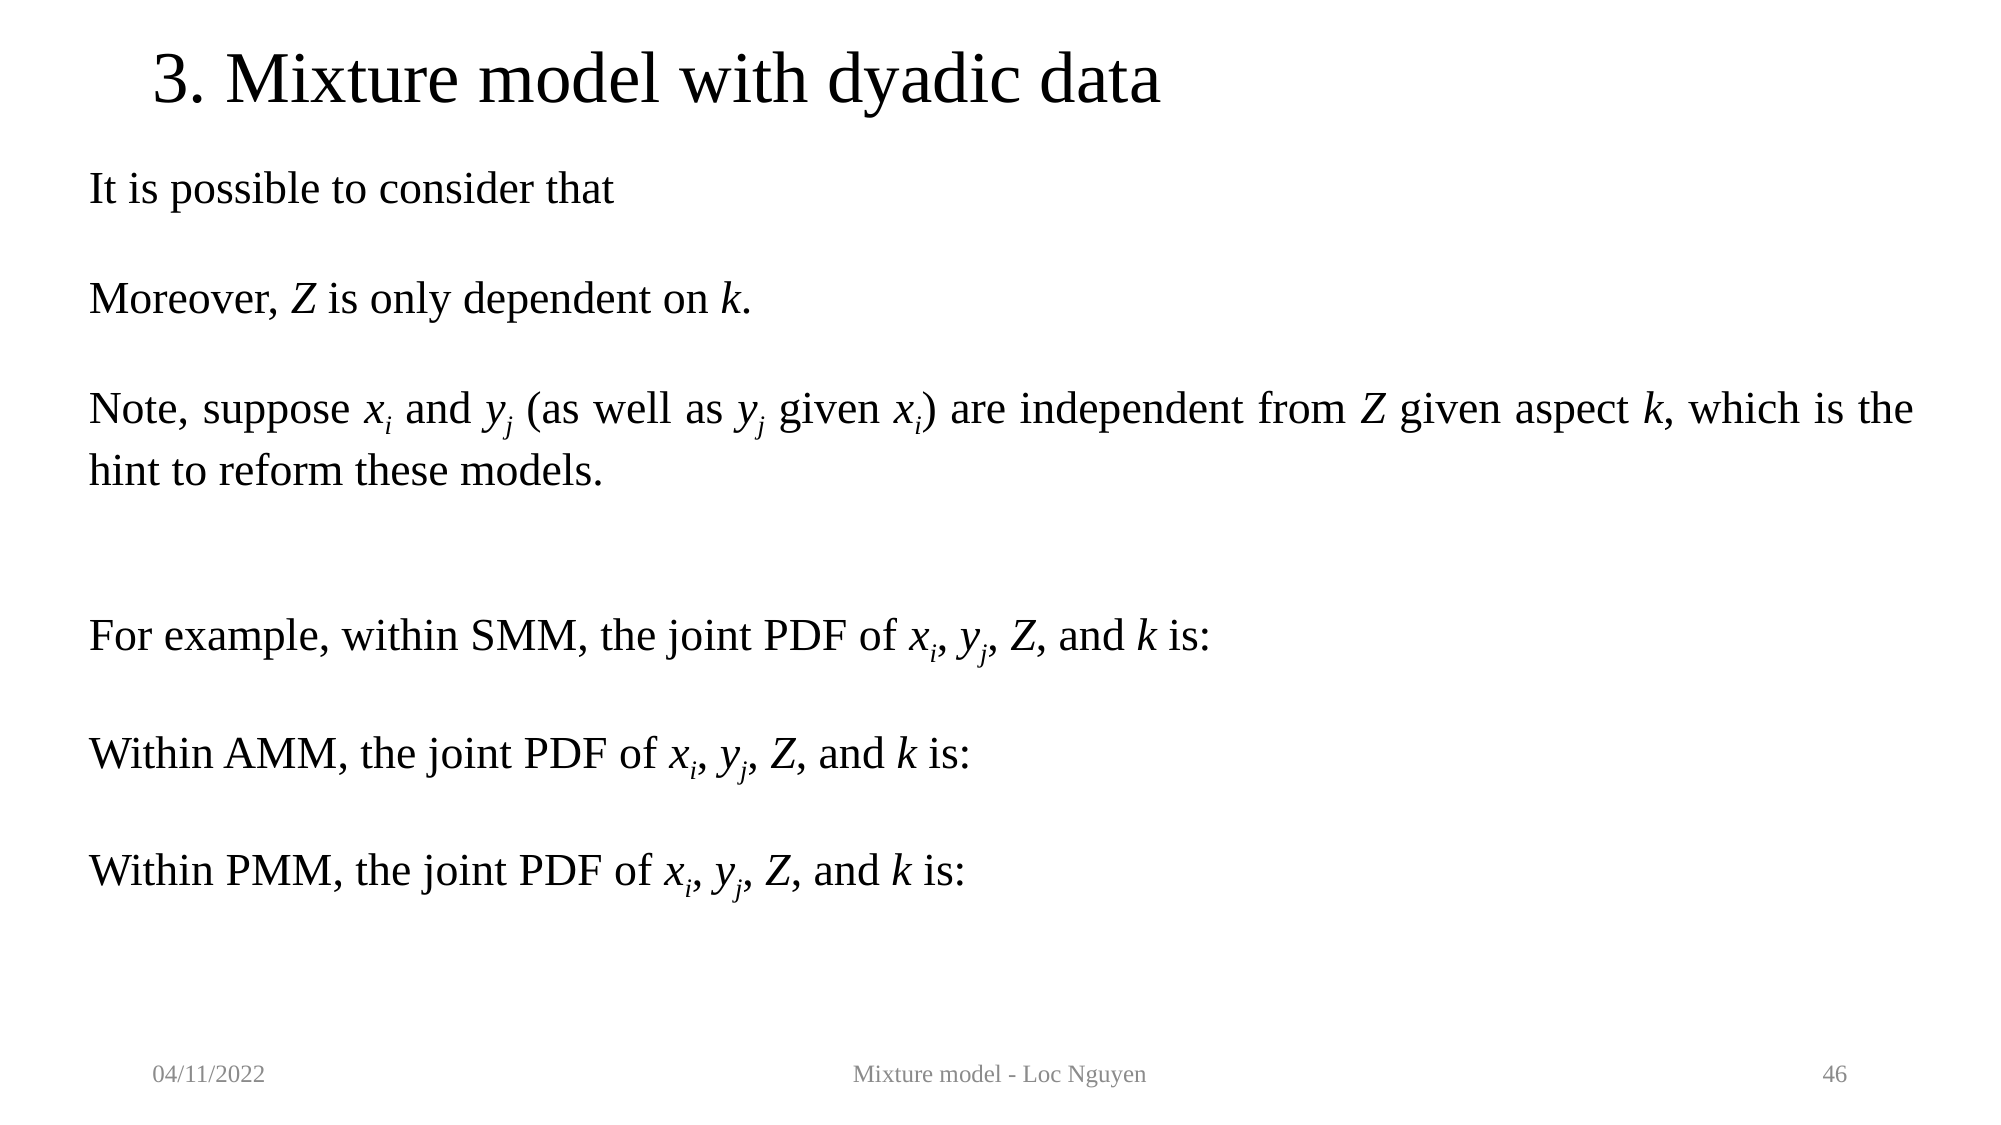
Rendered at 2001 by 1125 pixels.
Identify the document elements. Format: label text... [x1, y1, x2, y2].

footer Mixture model - Loc Nguyen [662, 1042, 1338, 1103]
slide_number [137, 1042, 588, 1103]
slide_number 46 [1412, 1042, 1863, 1103]
title 3. Mixture model with dyadic data [137, 19, 1863, 128]
